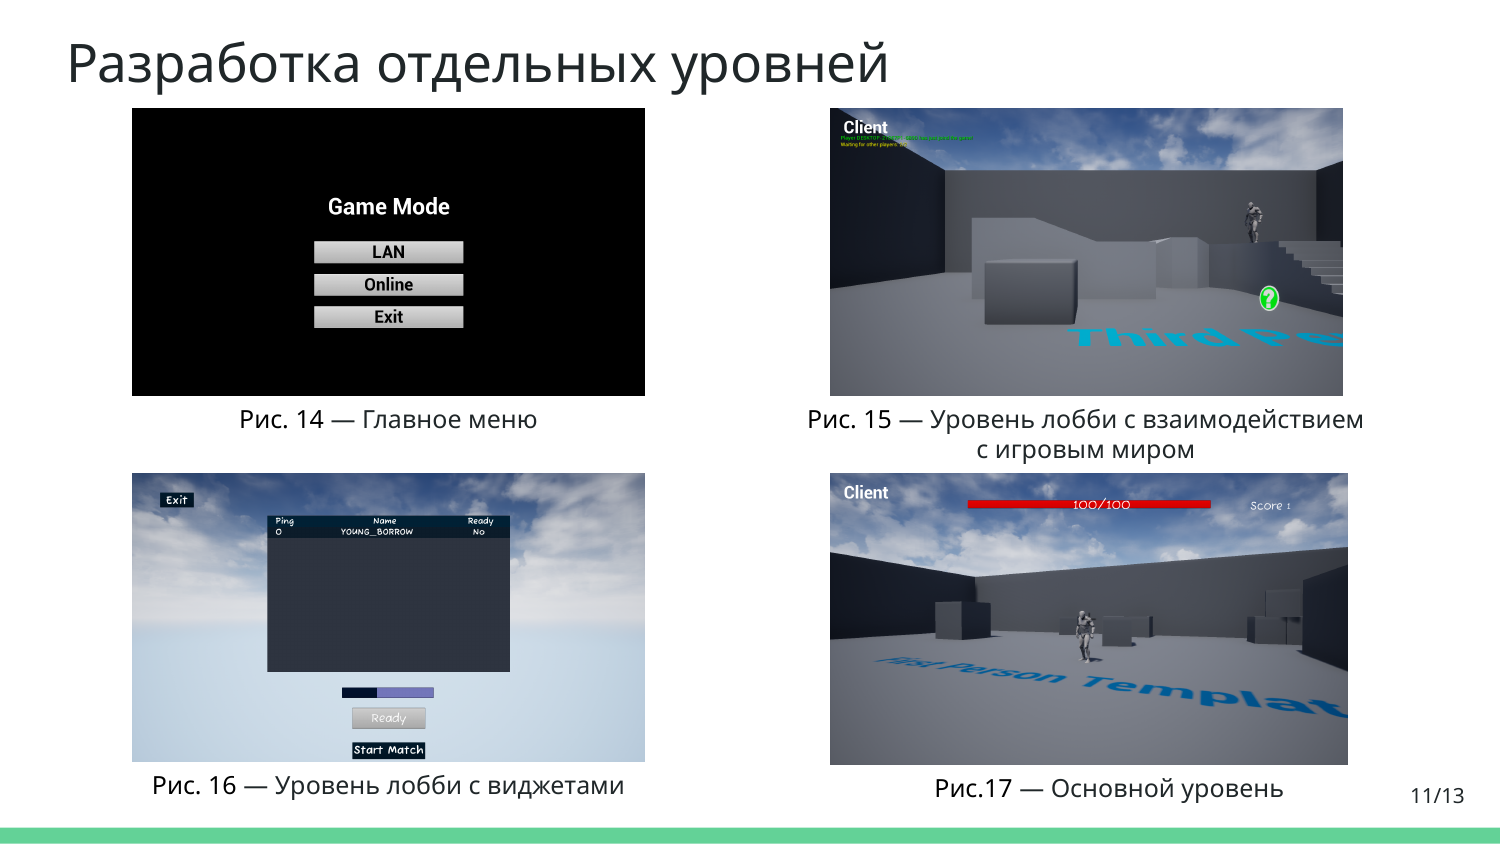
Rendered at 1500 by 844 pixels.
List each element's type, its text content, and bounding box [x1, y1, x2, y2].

title Разработка отдельных уровней [51, 14, 1449, 109]
text_box Рис. 16 — Уровень лобби с виджетами [137, 769, 641, 807]
picture [829, 473, 1349, 766]
picture [132, 473, 645, 762]
text_box Рис.17 — Основной уровень [919, 773, 1300, 810]
text_box Рис. 15 — Уровень лобби с взаимодействием с игровым миром [792, 396, 1381, 471]
picture [829, 107, 1343, 397]
picture [132, 107, 645, 397]
slide_number 11/13 [1389, 764, 1480, 830]
picture [1326, 338, 1343, 342]
text_box Рис. 14 — Главное меню [111, 396, 667, 442]
